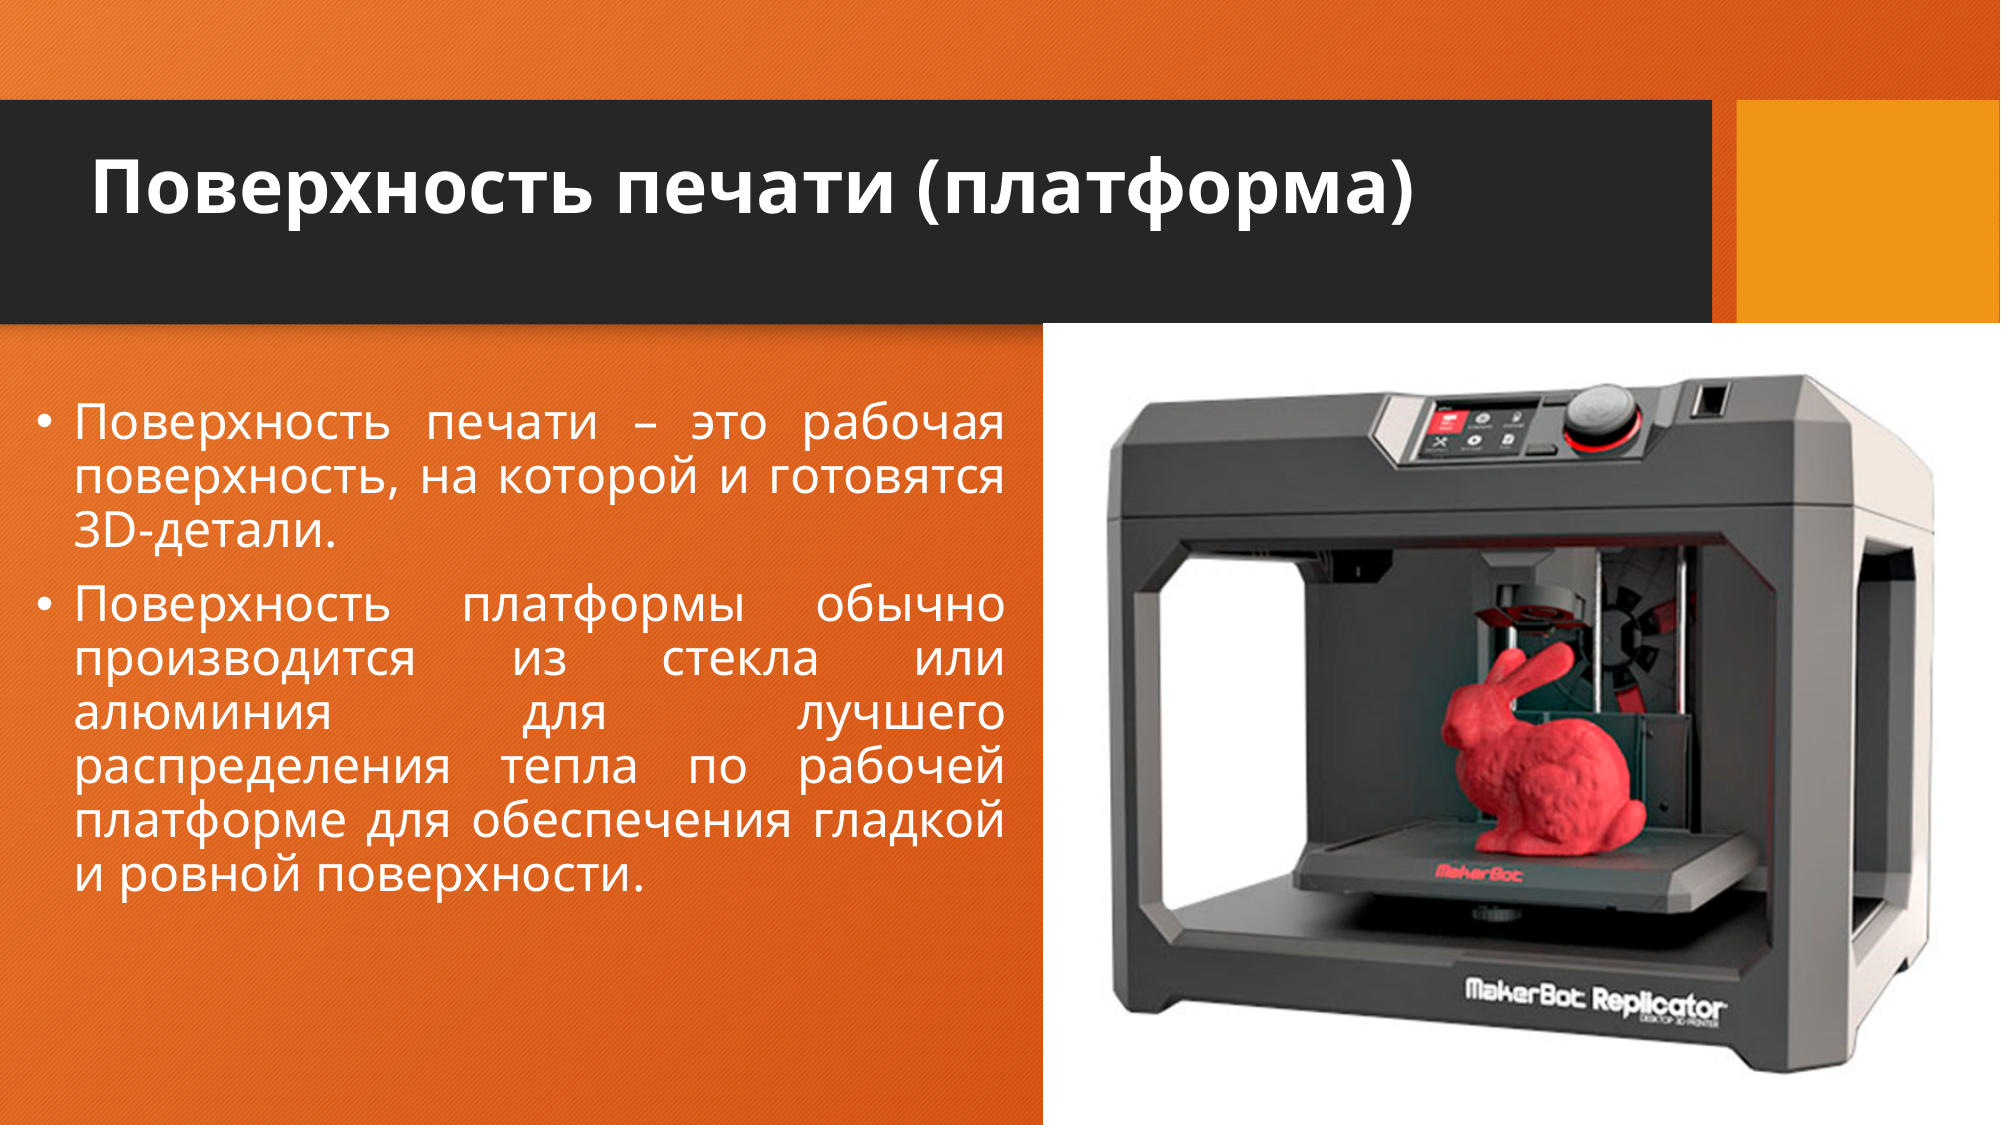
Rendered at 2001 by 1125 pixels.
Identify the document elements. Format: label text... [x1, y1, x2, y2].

picture [0, 322, 2000, 1125]
title Поверхность печати (платформа) [74, 145, 1652, 324]
list Поверхность печати – это рабочая поверхность, на которой и готовятся 3D-детали. Поверхность платформы обычно производится из стекла или алюминия для лучшего распределения тепла по рабочей платформе для обеспечения гладкой и ровной поверхности. [20, 388, 1023, 1060]
